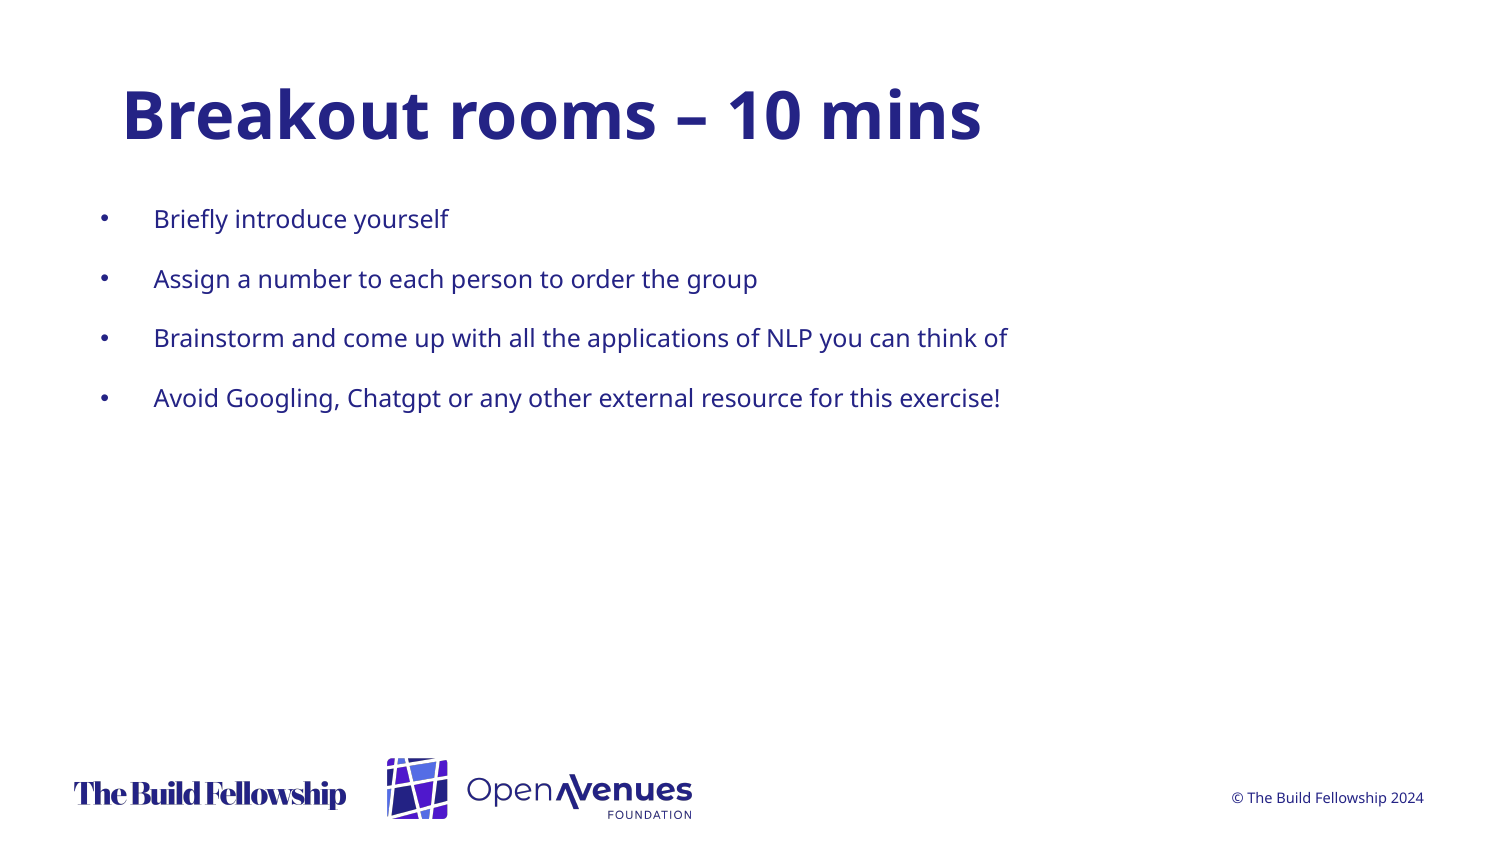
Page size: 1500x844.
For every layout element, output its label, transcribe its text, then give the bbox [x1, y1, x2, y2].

picture [387, 758, 692, 820]
picture [74, 781, 346, 810]
list Briefly introduce yourself Assign a number to each person to order the group Brainstorm and come up with all the applications of NLP you can think of Avoid Googling, Chatgpt or any other external resource for this exercise! [78, 173, 1400, 747]
title Breakout rooms – 10 mins [121, 72, 1285, 173]
